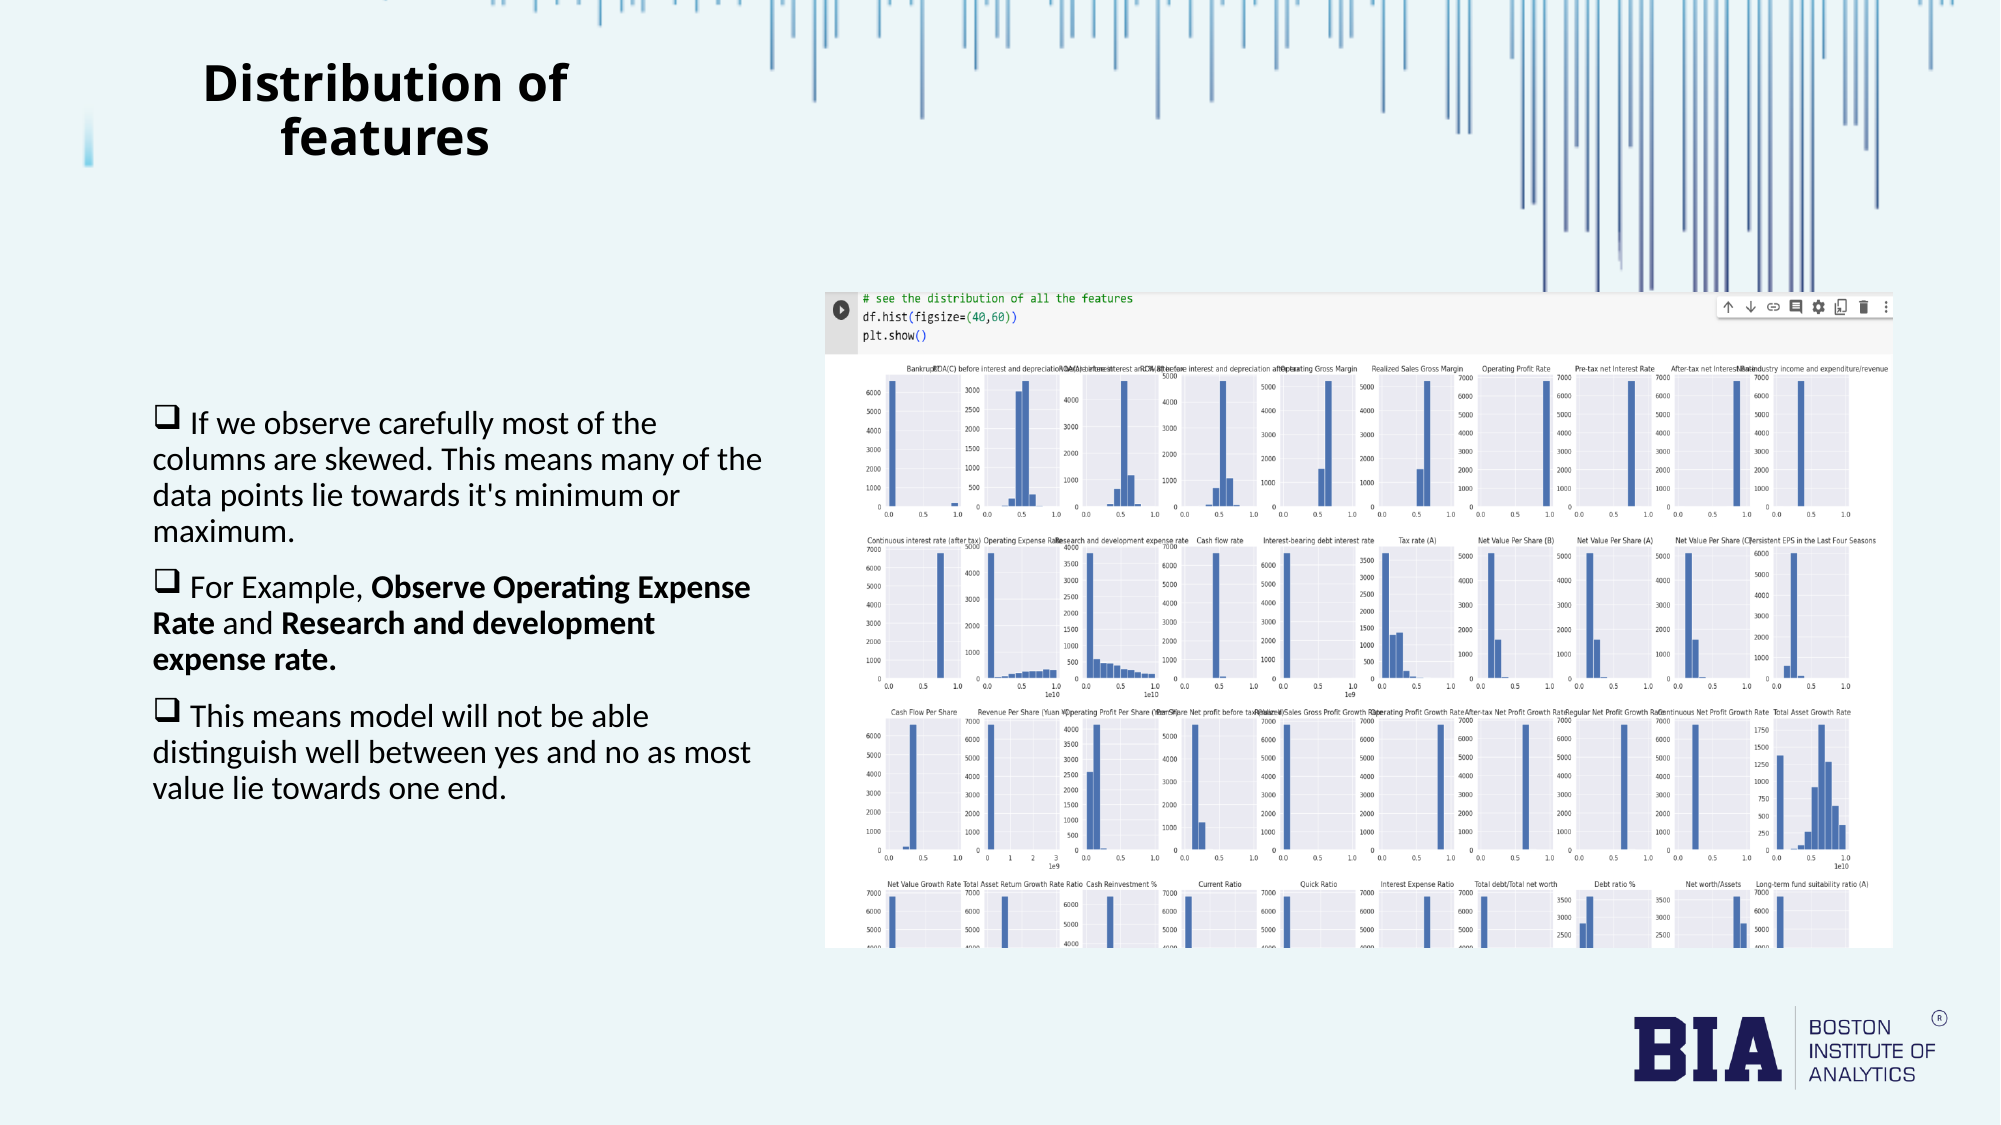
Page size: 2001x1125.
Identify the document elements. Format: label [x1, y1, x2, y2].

list [825, 292, 1893, 948]
picture [0, 0, 2000, 1125]
